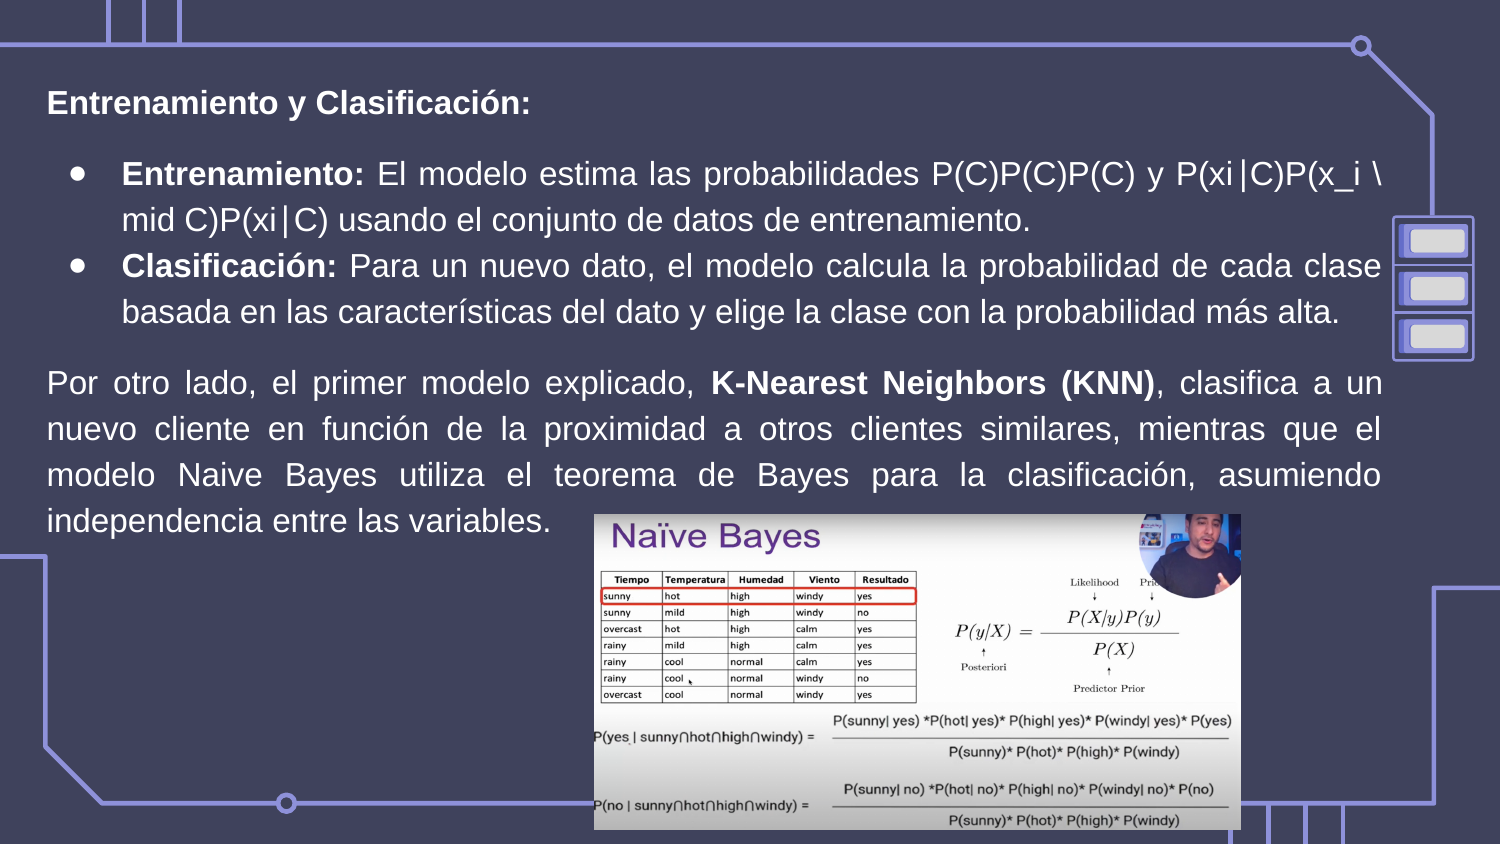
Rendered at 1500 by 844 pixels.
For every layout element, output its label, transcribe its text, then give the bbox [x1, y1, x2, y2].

text_box Entrenamiento y Clasificación: Entrenamiento: El modelo estima las probabilidades P(C)P(C)P(C) y P(xi∣C)P(x_i \mid C)P(xi​∣C) usando el conjunto de datos de entrenamiento. Clasificación: Para un nuevo dato, el modelo calcula la probabilidad de cada clase basada en las características del dato y elige la clase con la probabilidad más alta. Por otro lado, el primer modelo explicado, K-Nearest Neighbors (KNN), clasifica a un nuevo cliente en función de la proximidad a otros clientes similares, mientras que el modelo Naive Bayes utiliza el teorema de Bayes para la clasificación, asumiendo independencia entre las variables. [31, 60, 1399, 515]
picture [594, 514, 1241, 831]
